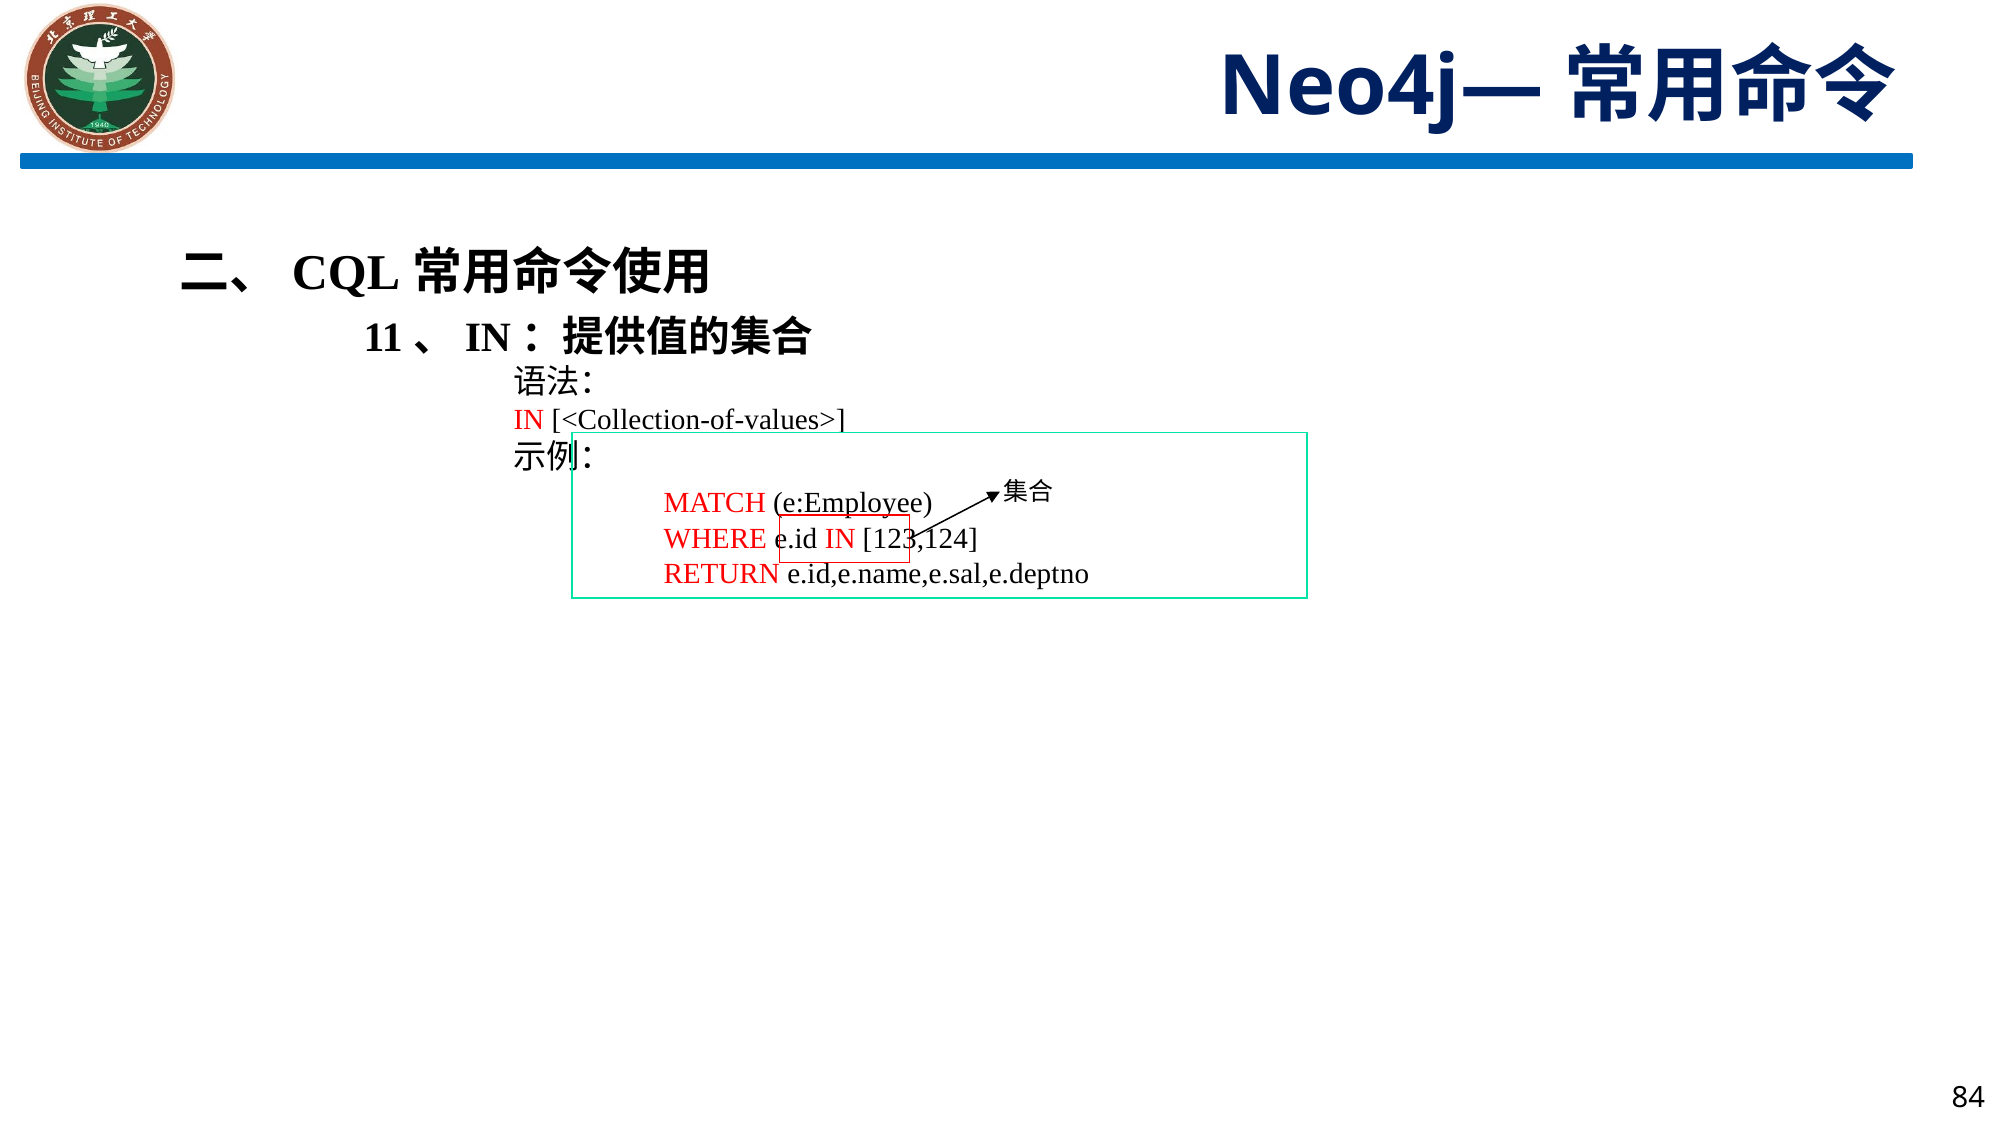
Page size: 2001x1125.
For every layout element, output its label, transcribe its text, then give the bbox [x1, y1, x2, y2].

picture [21, 0, 178, 153]
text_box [909, 491, 1001, 540]
text_box [779, 515, 910, 563]
text_box [572, 432, 1308, 598]
text_box 11、IN：提供值的集合 语法： IN [<Collection-of-values>] 示例： MATCH (e:Employee) WHERE e.id IN [123,124] RETURN e.id,e.name,e.sal,e.deptno [348, 302, 1105, 598]
text_box 集合 [988, 467, 1069, 513]
text_box 二、CQL常用命令使用 [165, 231, 727, 307]
text_box 84 [1687, 1049, 2000, 1125]
text_box Neo4j—常用命令 [962, 51, 1912, 139]
